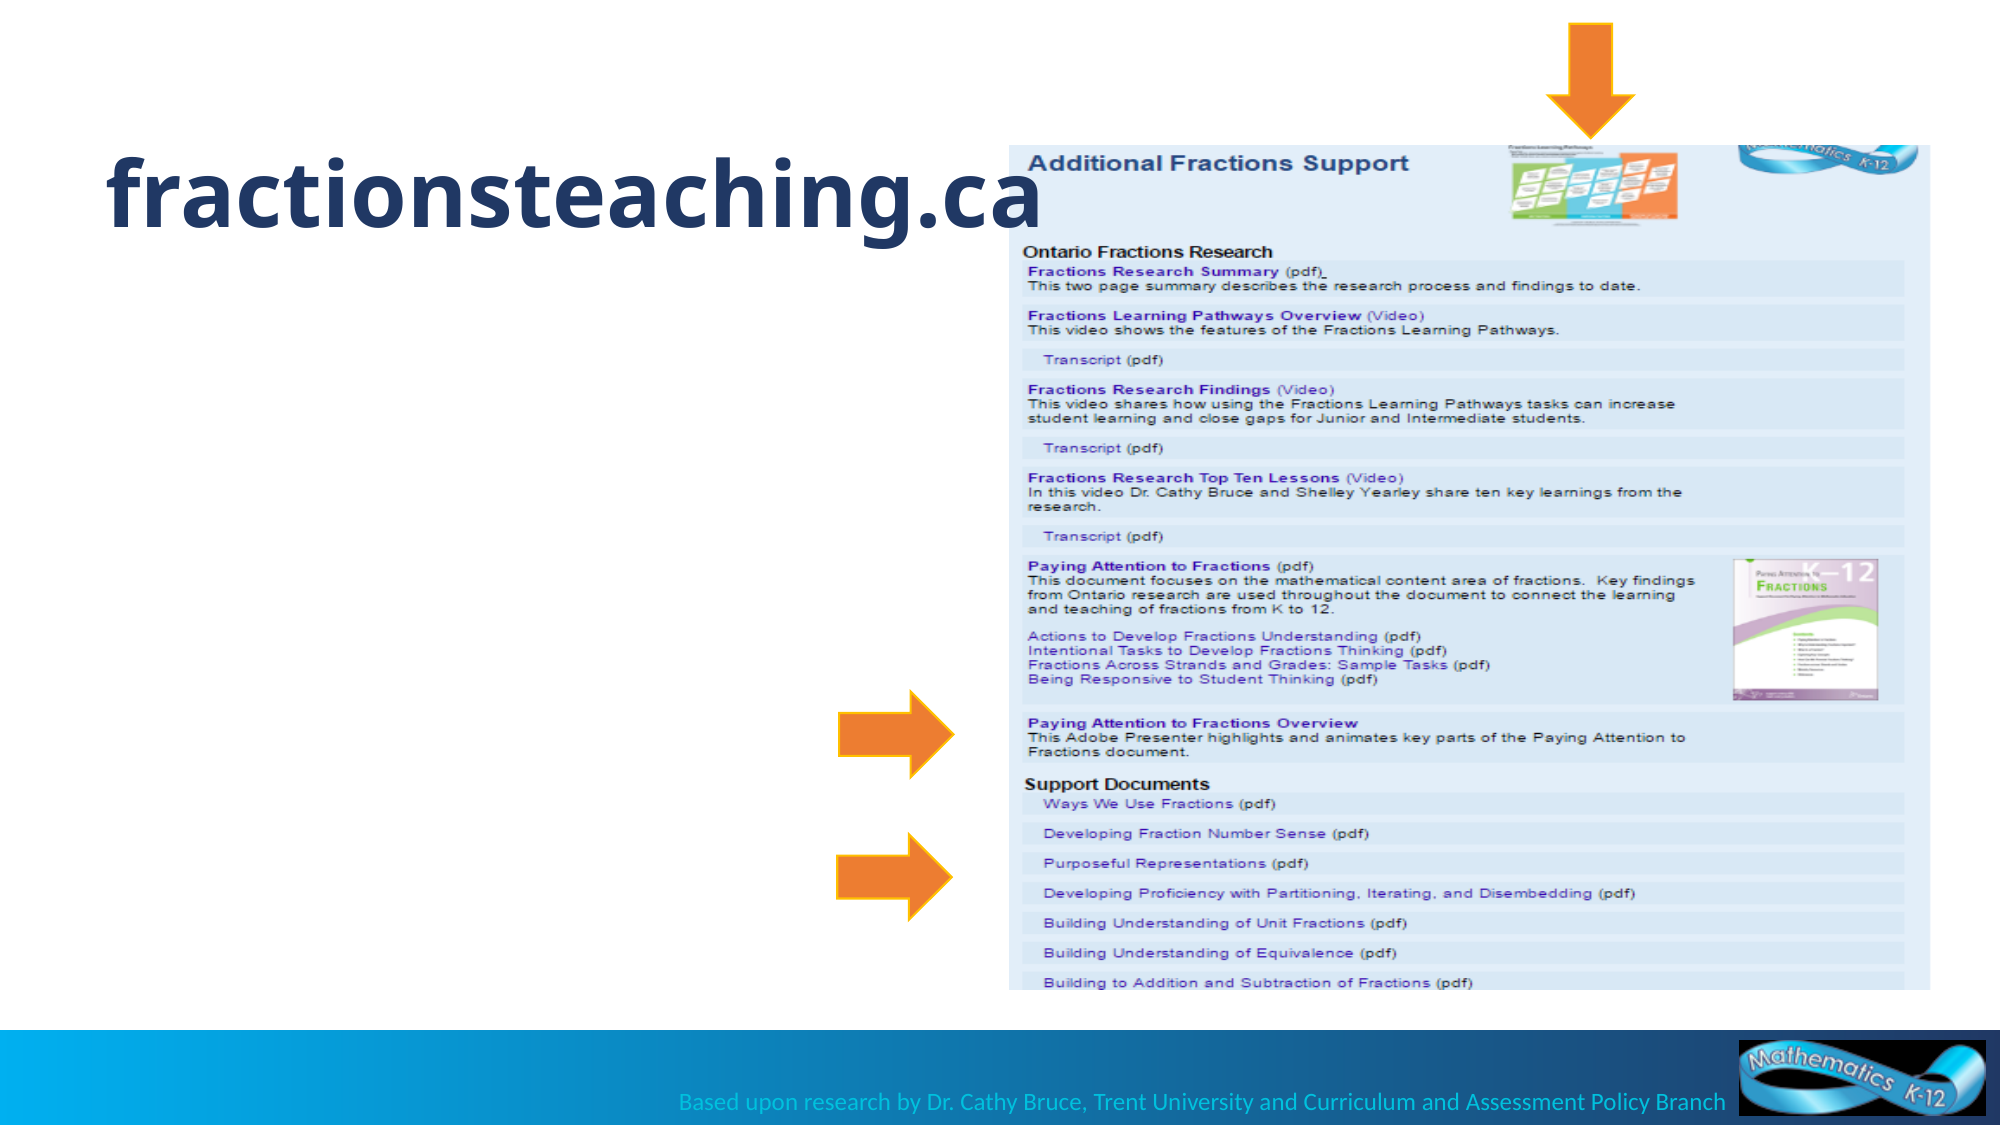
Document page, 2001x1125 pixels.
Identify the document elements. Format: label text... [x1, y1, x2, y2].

text_box [838, 689, 956, 780]
title fractionsteaching.ca [89, 88, 1815, 307]
text_box [1568, 22, 1614, 88]
text_box [836, 831, 954, 923]
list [1009, 146, 1934, 990]
picture [1739, 1040, 1986, 1116]
